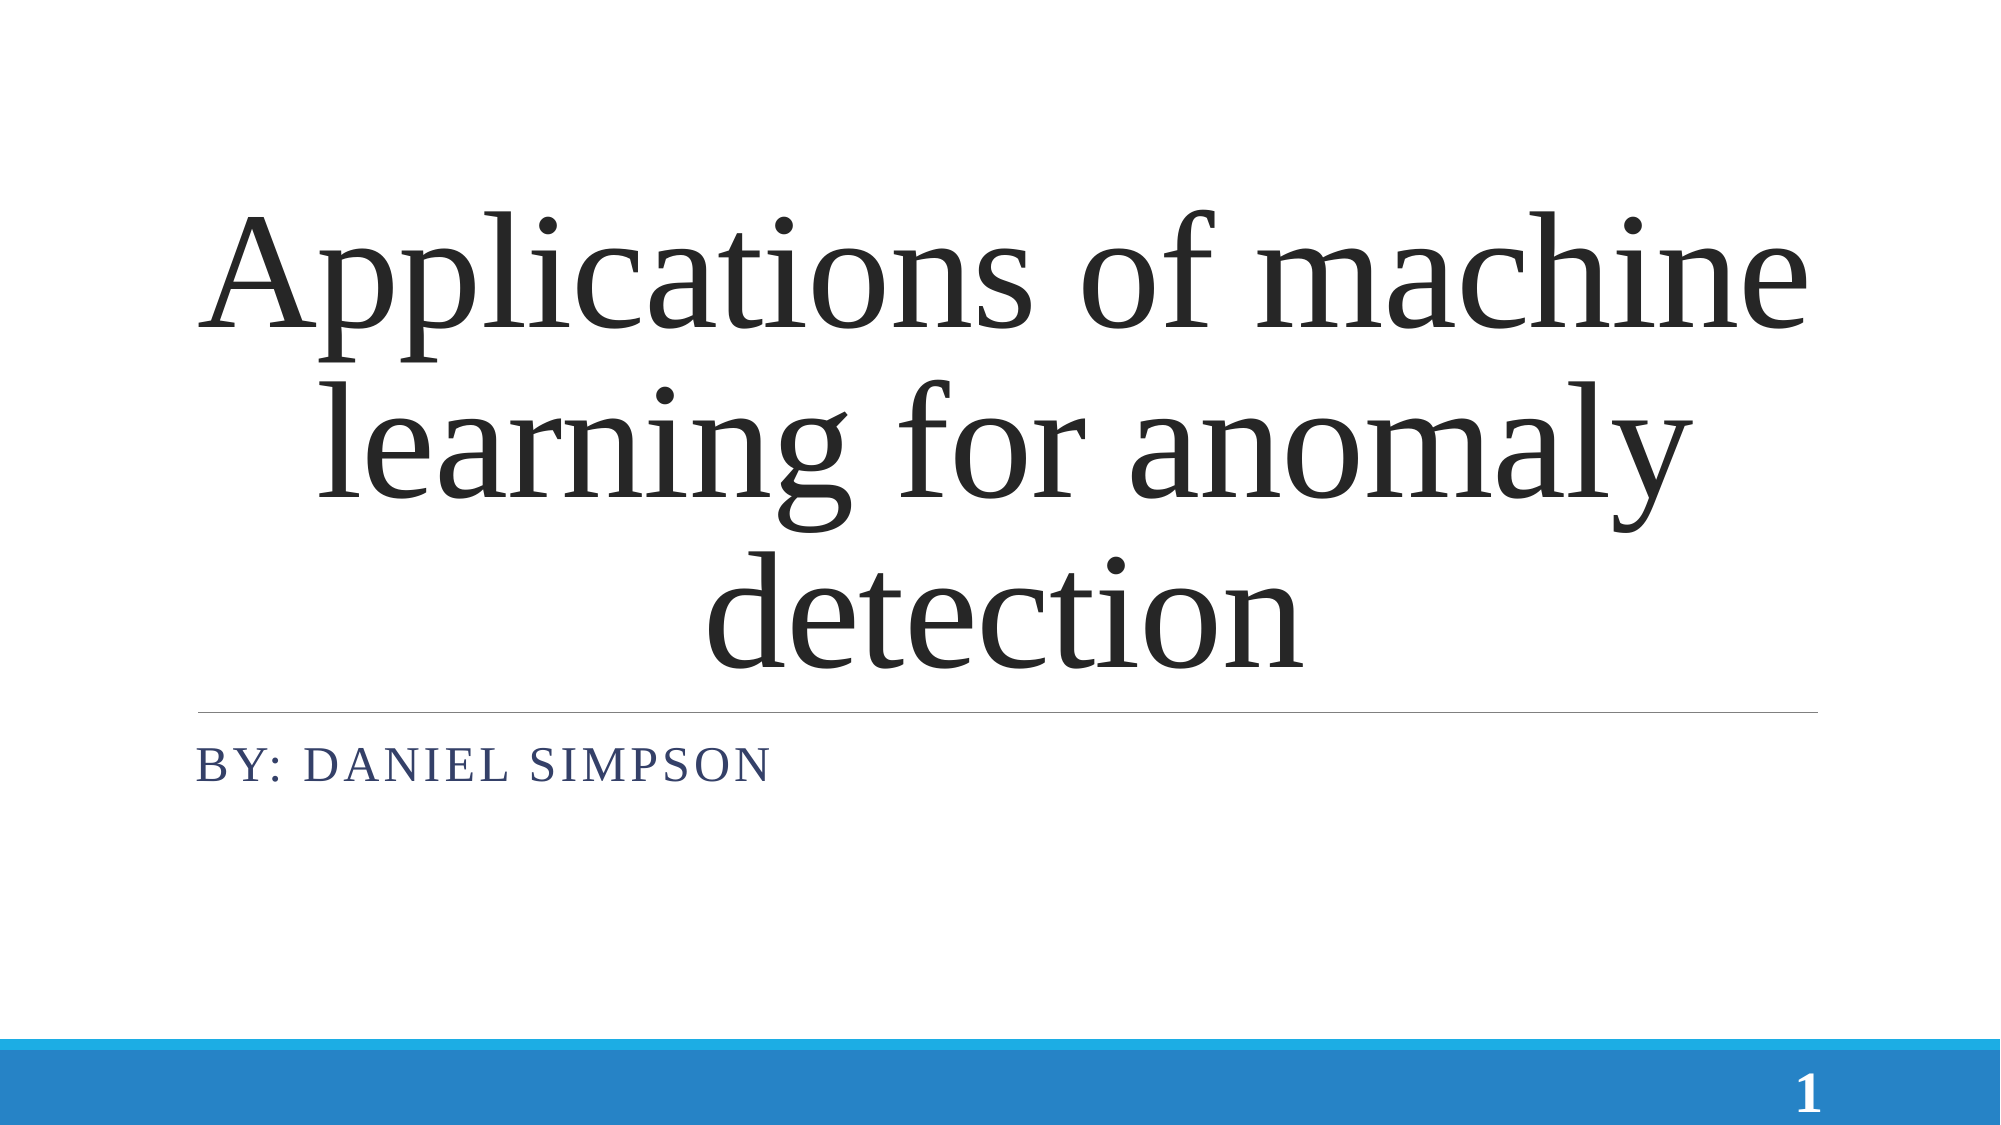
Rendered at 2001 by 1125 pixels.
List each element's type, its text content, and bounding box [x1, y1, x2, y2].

title Applications of machine learning for anomaly detection [180, 124, 1830, 710]
subtitle By: Daniel Simpson [180, 730, 1831, 919]
slide_number 1 [1624, 1059, 1840, 1120]
